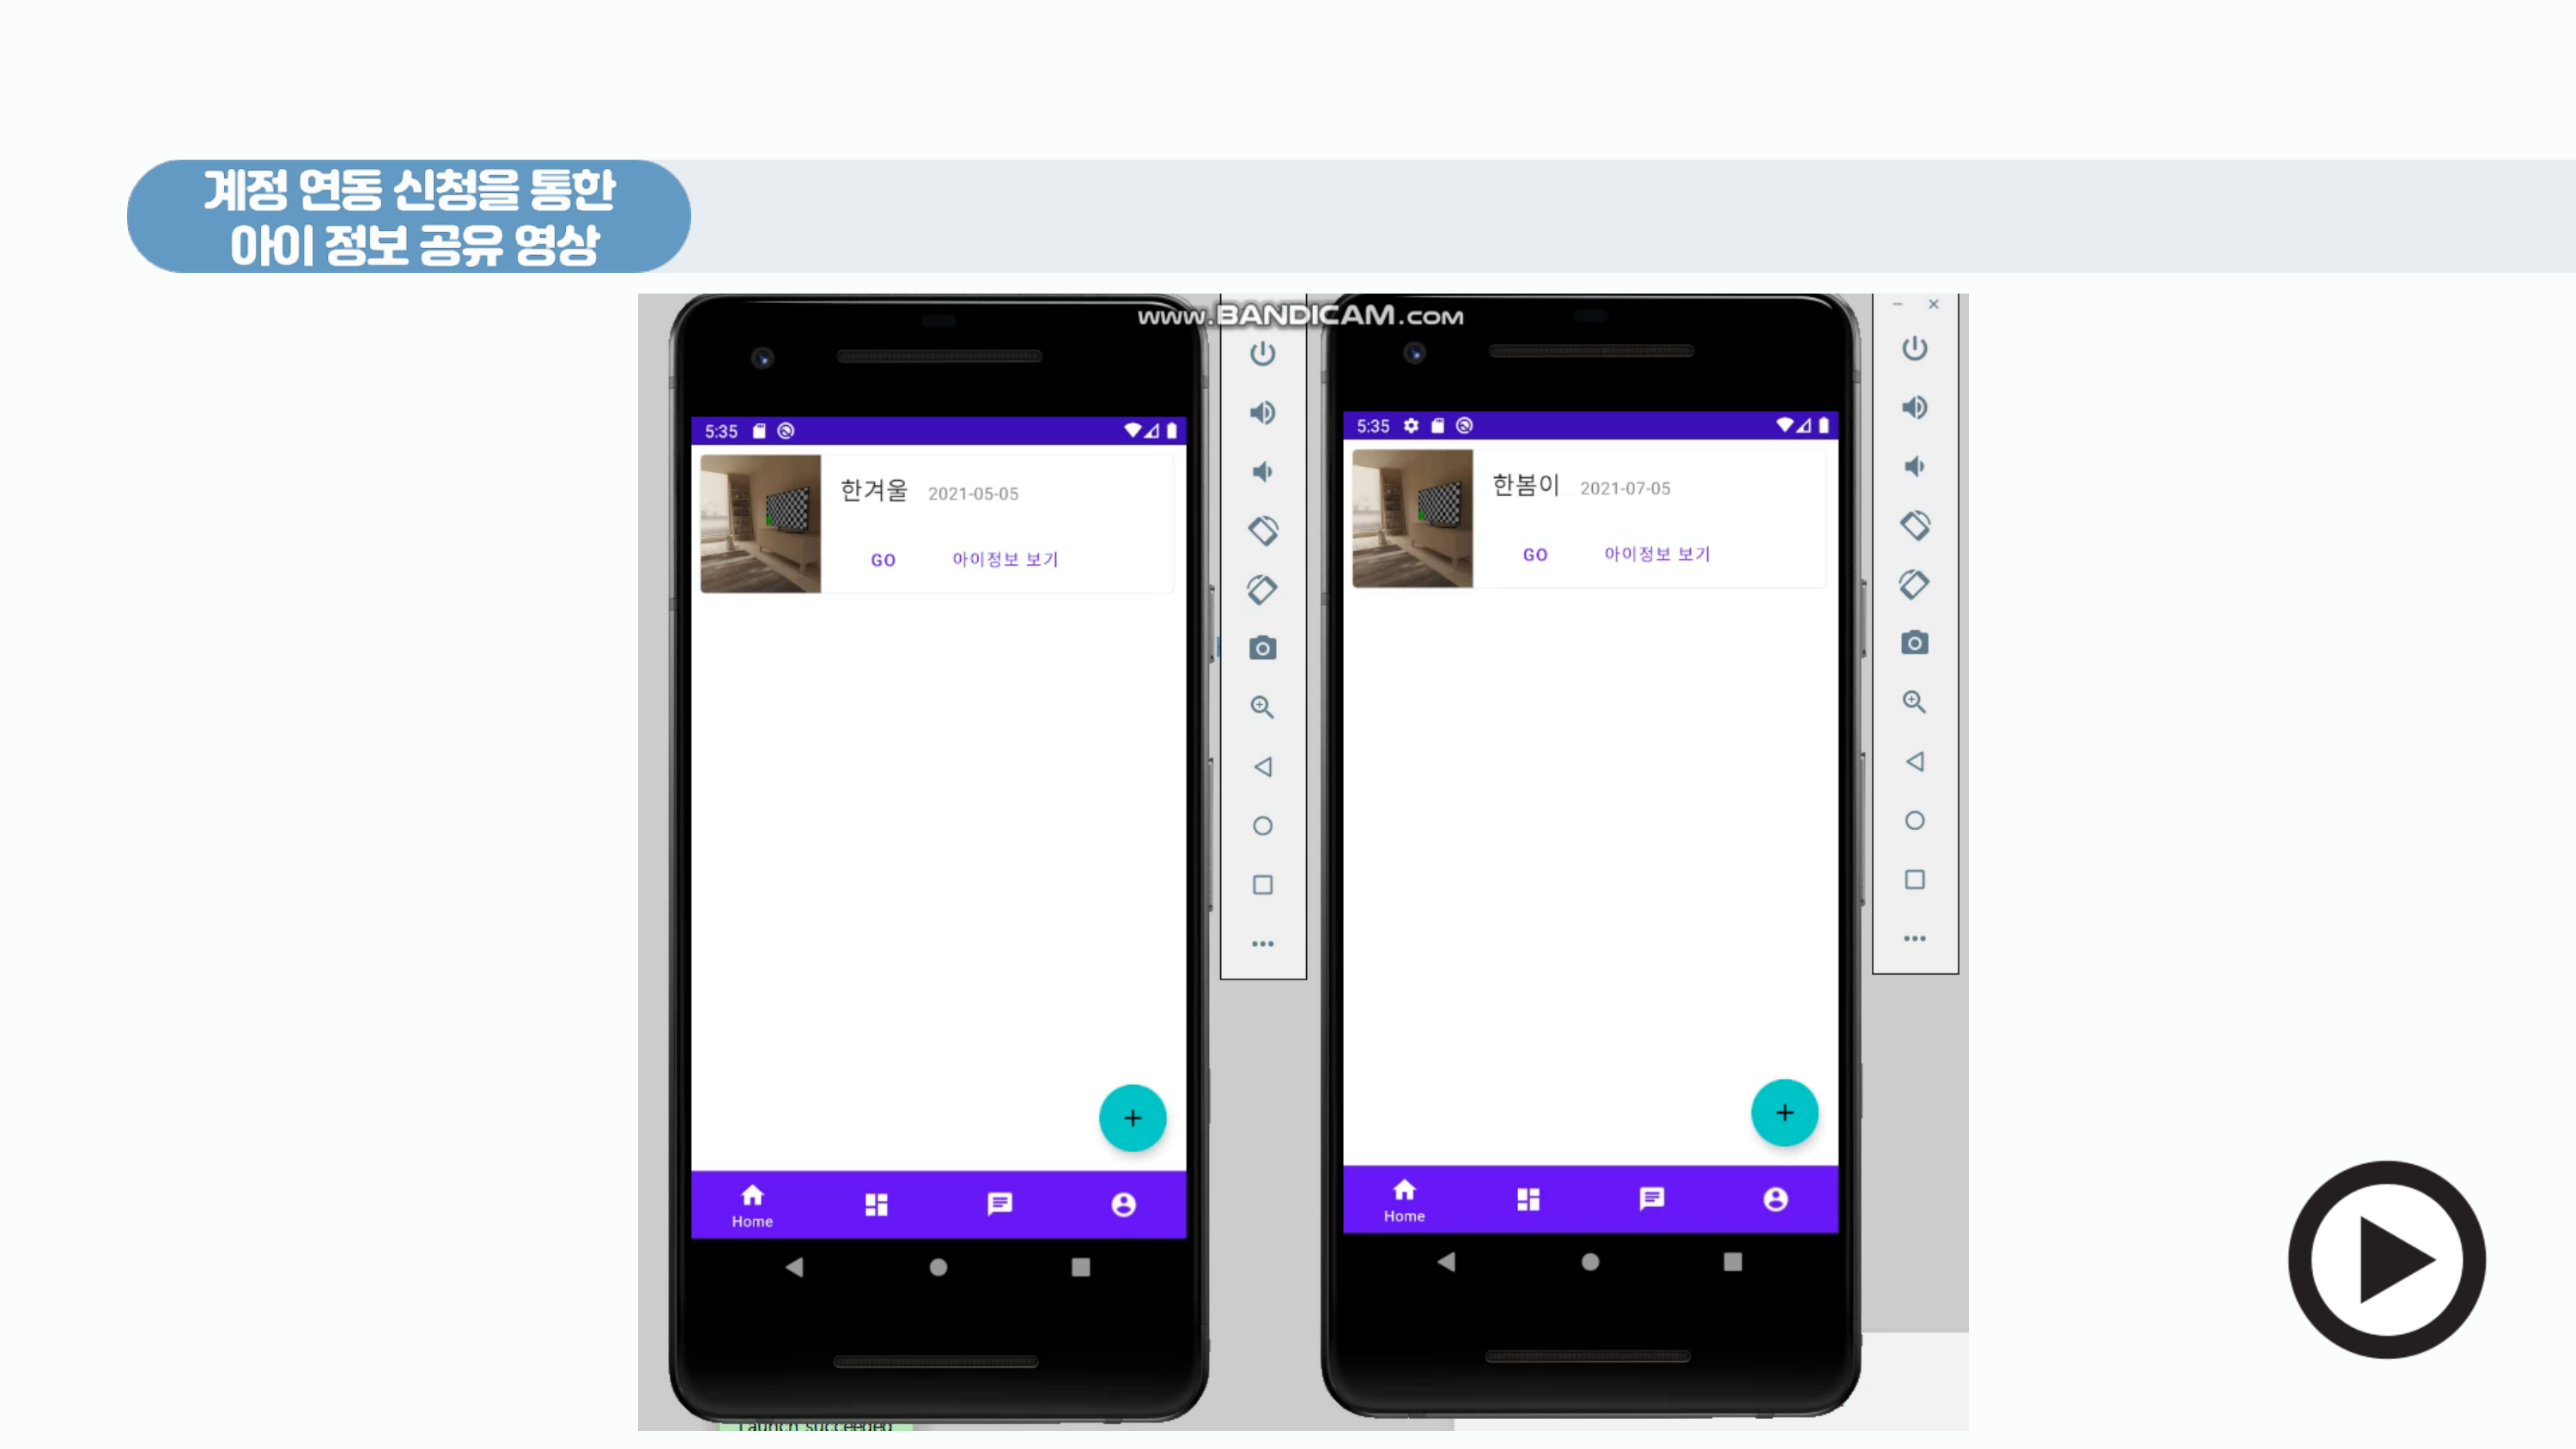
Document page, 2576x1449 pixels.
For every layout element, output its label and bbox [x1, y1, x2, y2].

text_box [2198, 1071, 2576, 1449]
text_box [641, 160, 691, 273]
text_box [692, 160, 2576, 273]
text_box [127, 160, 188, 273]
text_box [637, 293, 1970, 1432]
picture [192, 153, 637, 298]
